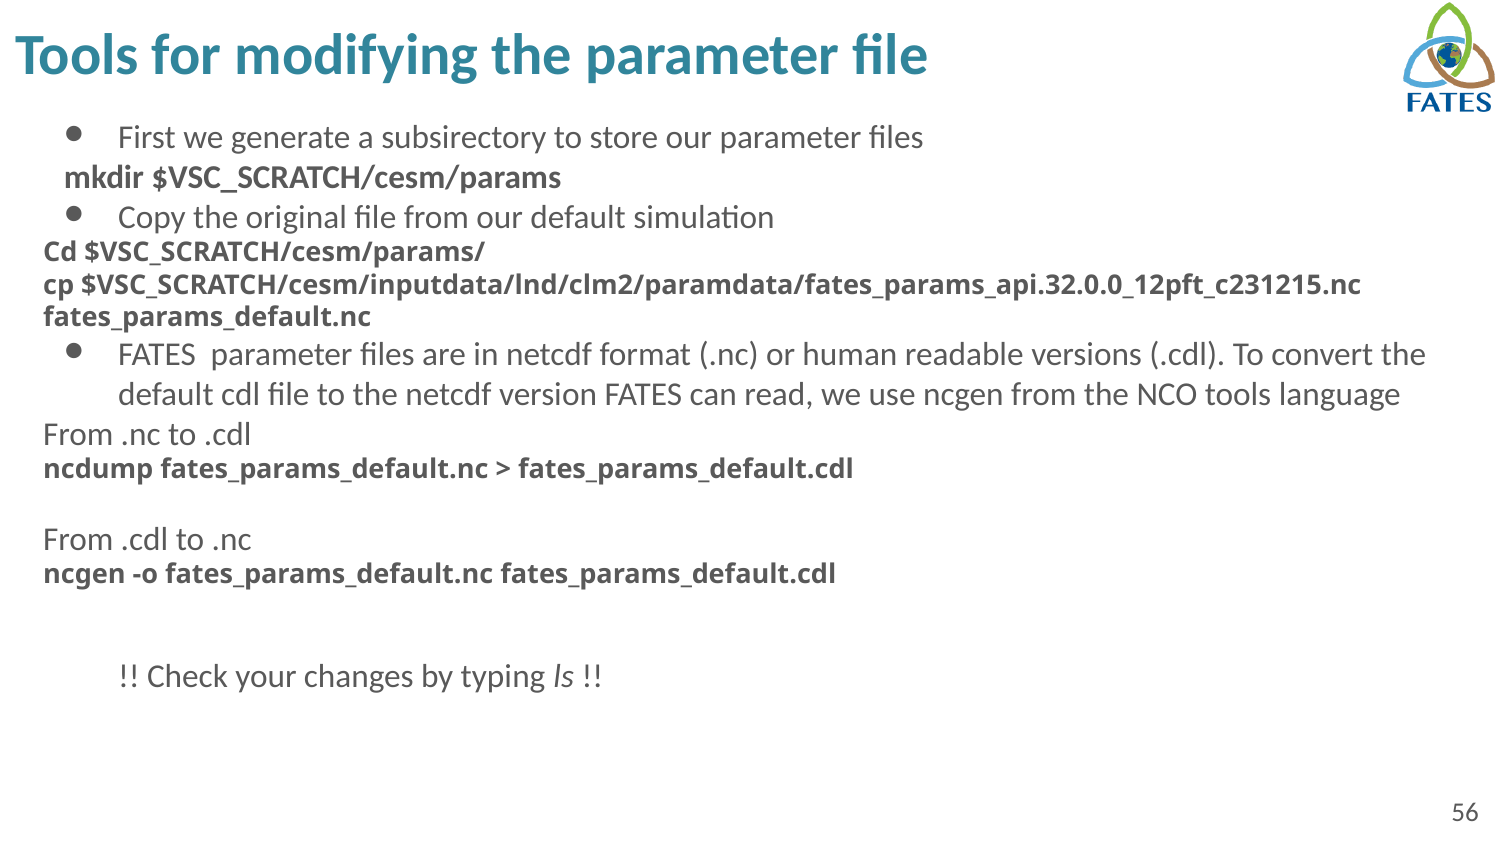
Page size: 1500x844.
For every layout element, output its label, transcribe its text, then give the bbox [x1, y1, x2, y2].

text_box First we generate a subsirectory to store our parameter files mkdir $VSC_SCRATCH/cesm/params Copy the original file from our default simulation Cd $VSC_SCRATCH/cesm/params/ cp $VSC_SCRATCH/cesm/inputdata/lnd/clm2/paramdata/fates_params_api.32.0.0_12pft_c231215.nc fates_params_default.nc FATES parameter files are in netcdf format (.nc) or human readable versions (.cdl). To convert the default cdl file to the netcdf version FATES can read, we use ncgen from the NCO tools language From .nc to .cdl ncdump fates_params_default.nc > fates_params_default.cdl From .cdl to .nc ncgen -o fates_params_default.nc fates_params_default.cdl !! Check your changes by typing ls !! [28, 99, 1487, 771]
picture [1399, 0, 1500, 115]
slide_number 56 [1403, 779, 1494, 844]
title Tools for modifying the parameter file [0, 1, 1396, 114]
